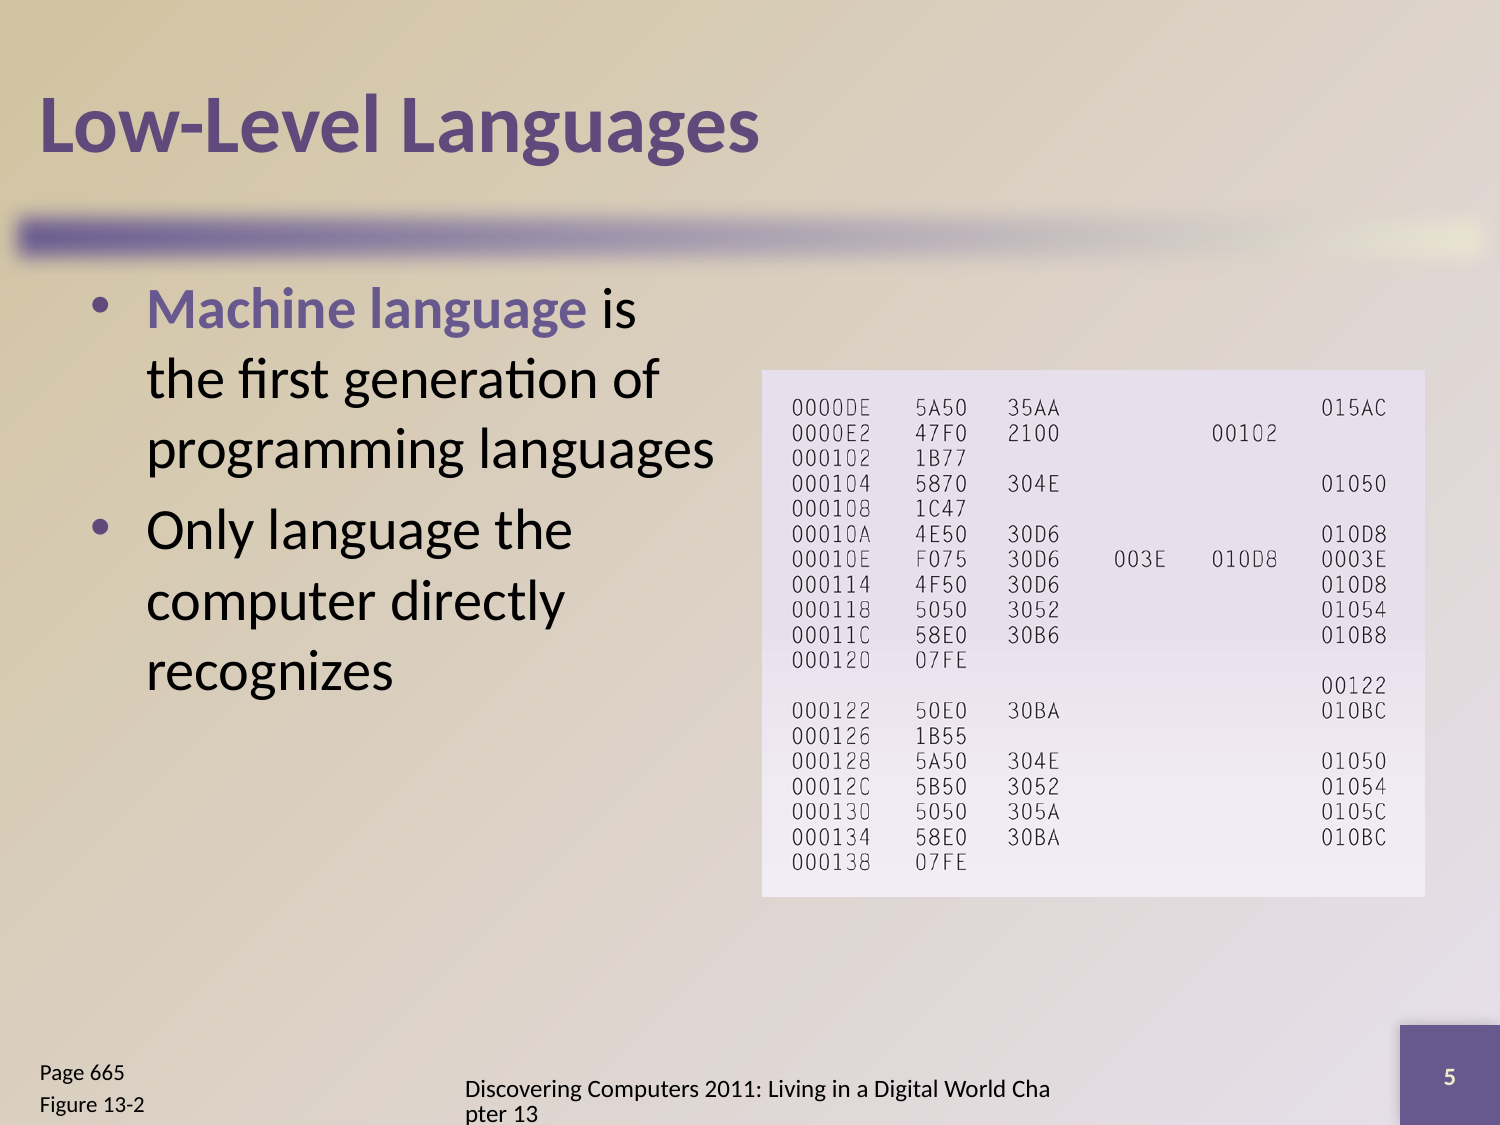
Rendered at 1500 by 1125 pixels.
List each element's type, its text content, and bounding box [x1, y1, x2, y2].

slide_number 5 [1400, 1025, 1500, 1125]
list Machine language is the first generation of programming languages Only language the computer directly recognizes [75, 262, 738, 1005]
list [762, 370, 1426, 897]
footer Discovering Computers 2011: Living in a Digital World Chapter 13 [450, 1050, 1075, 1125]
title Low-Level Languages [24, 24, 1475, 213]
list Page 665 Figure 13-2 [24, 1050, 300, 1125]
